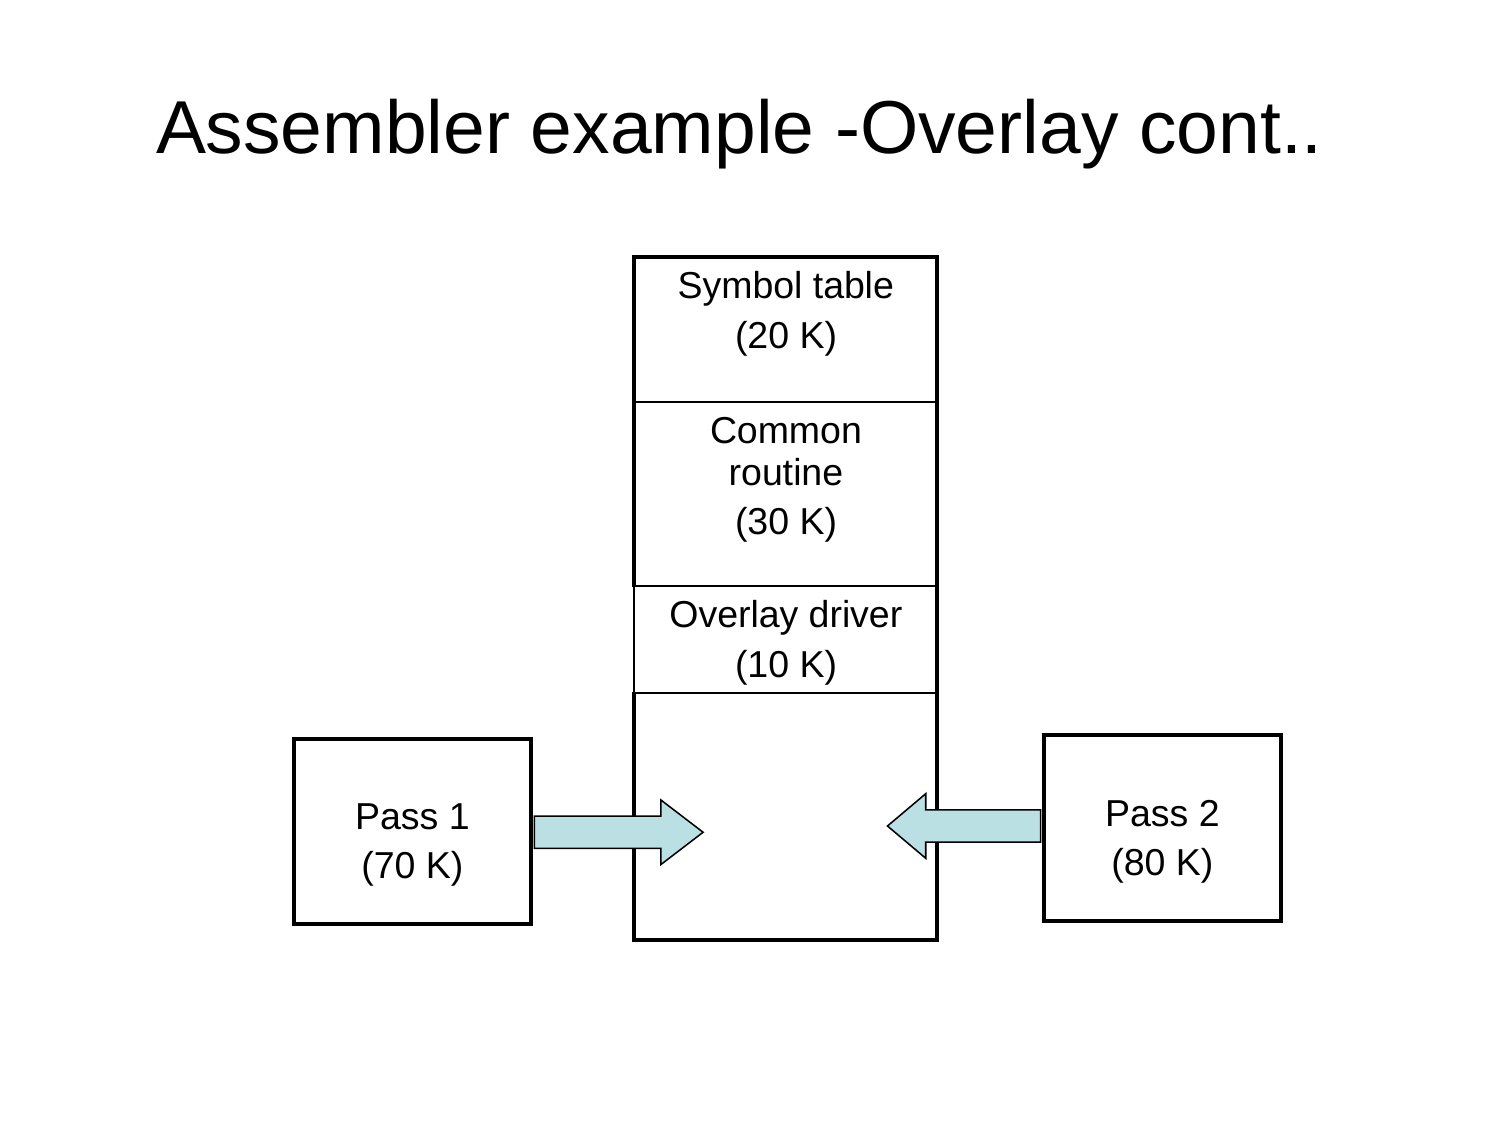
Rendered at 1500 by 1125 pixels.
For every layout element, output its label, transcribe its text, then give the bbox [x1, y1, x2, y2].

table_cell Common routine (30 K) [636, 403, 935, 585]
table_header Symbol table (20 K) [636, 259, 935, 401]
table_cell Overlay driver (10 K) [635, 587, 935, 692]
table_header Pass 1 (70 K) [296, 741, 529, 922]
title Assembler example -Overlay cont.. [74, 79, 1426, 168]
text_box [534, 799, 704, 865]
text_box [887, 793, 1041, 859]
table_header Pass 2 (80 K) [1046, 737, 1279, 919]
table_cell [636, 694, 935, 938]
